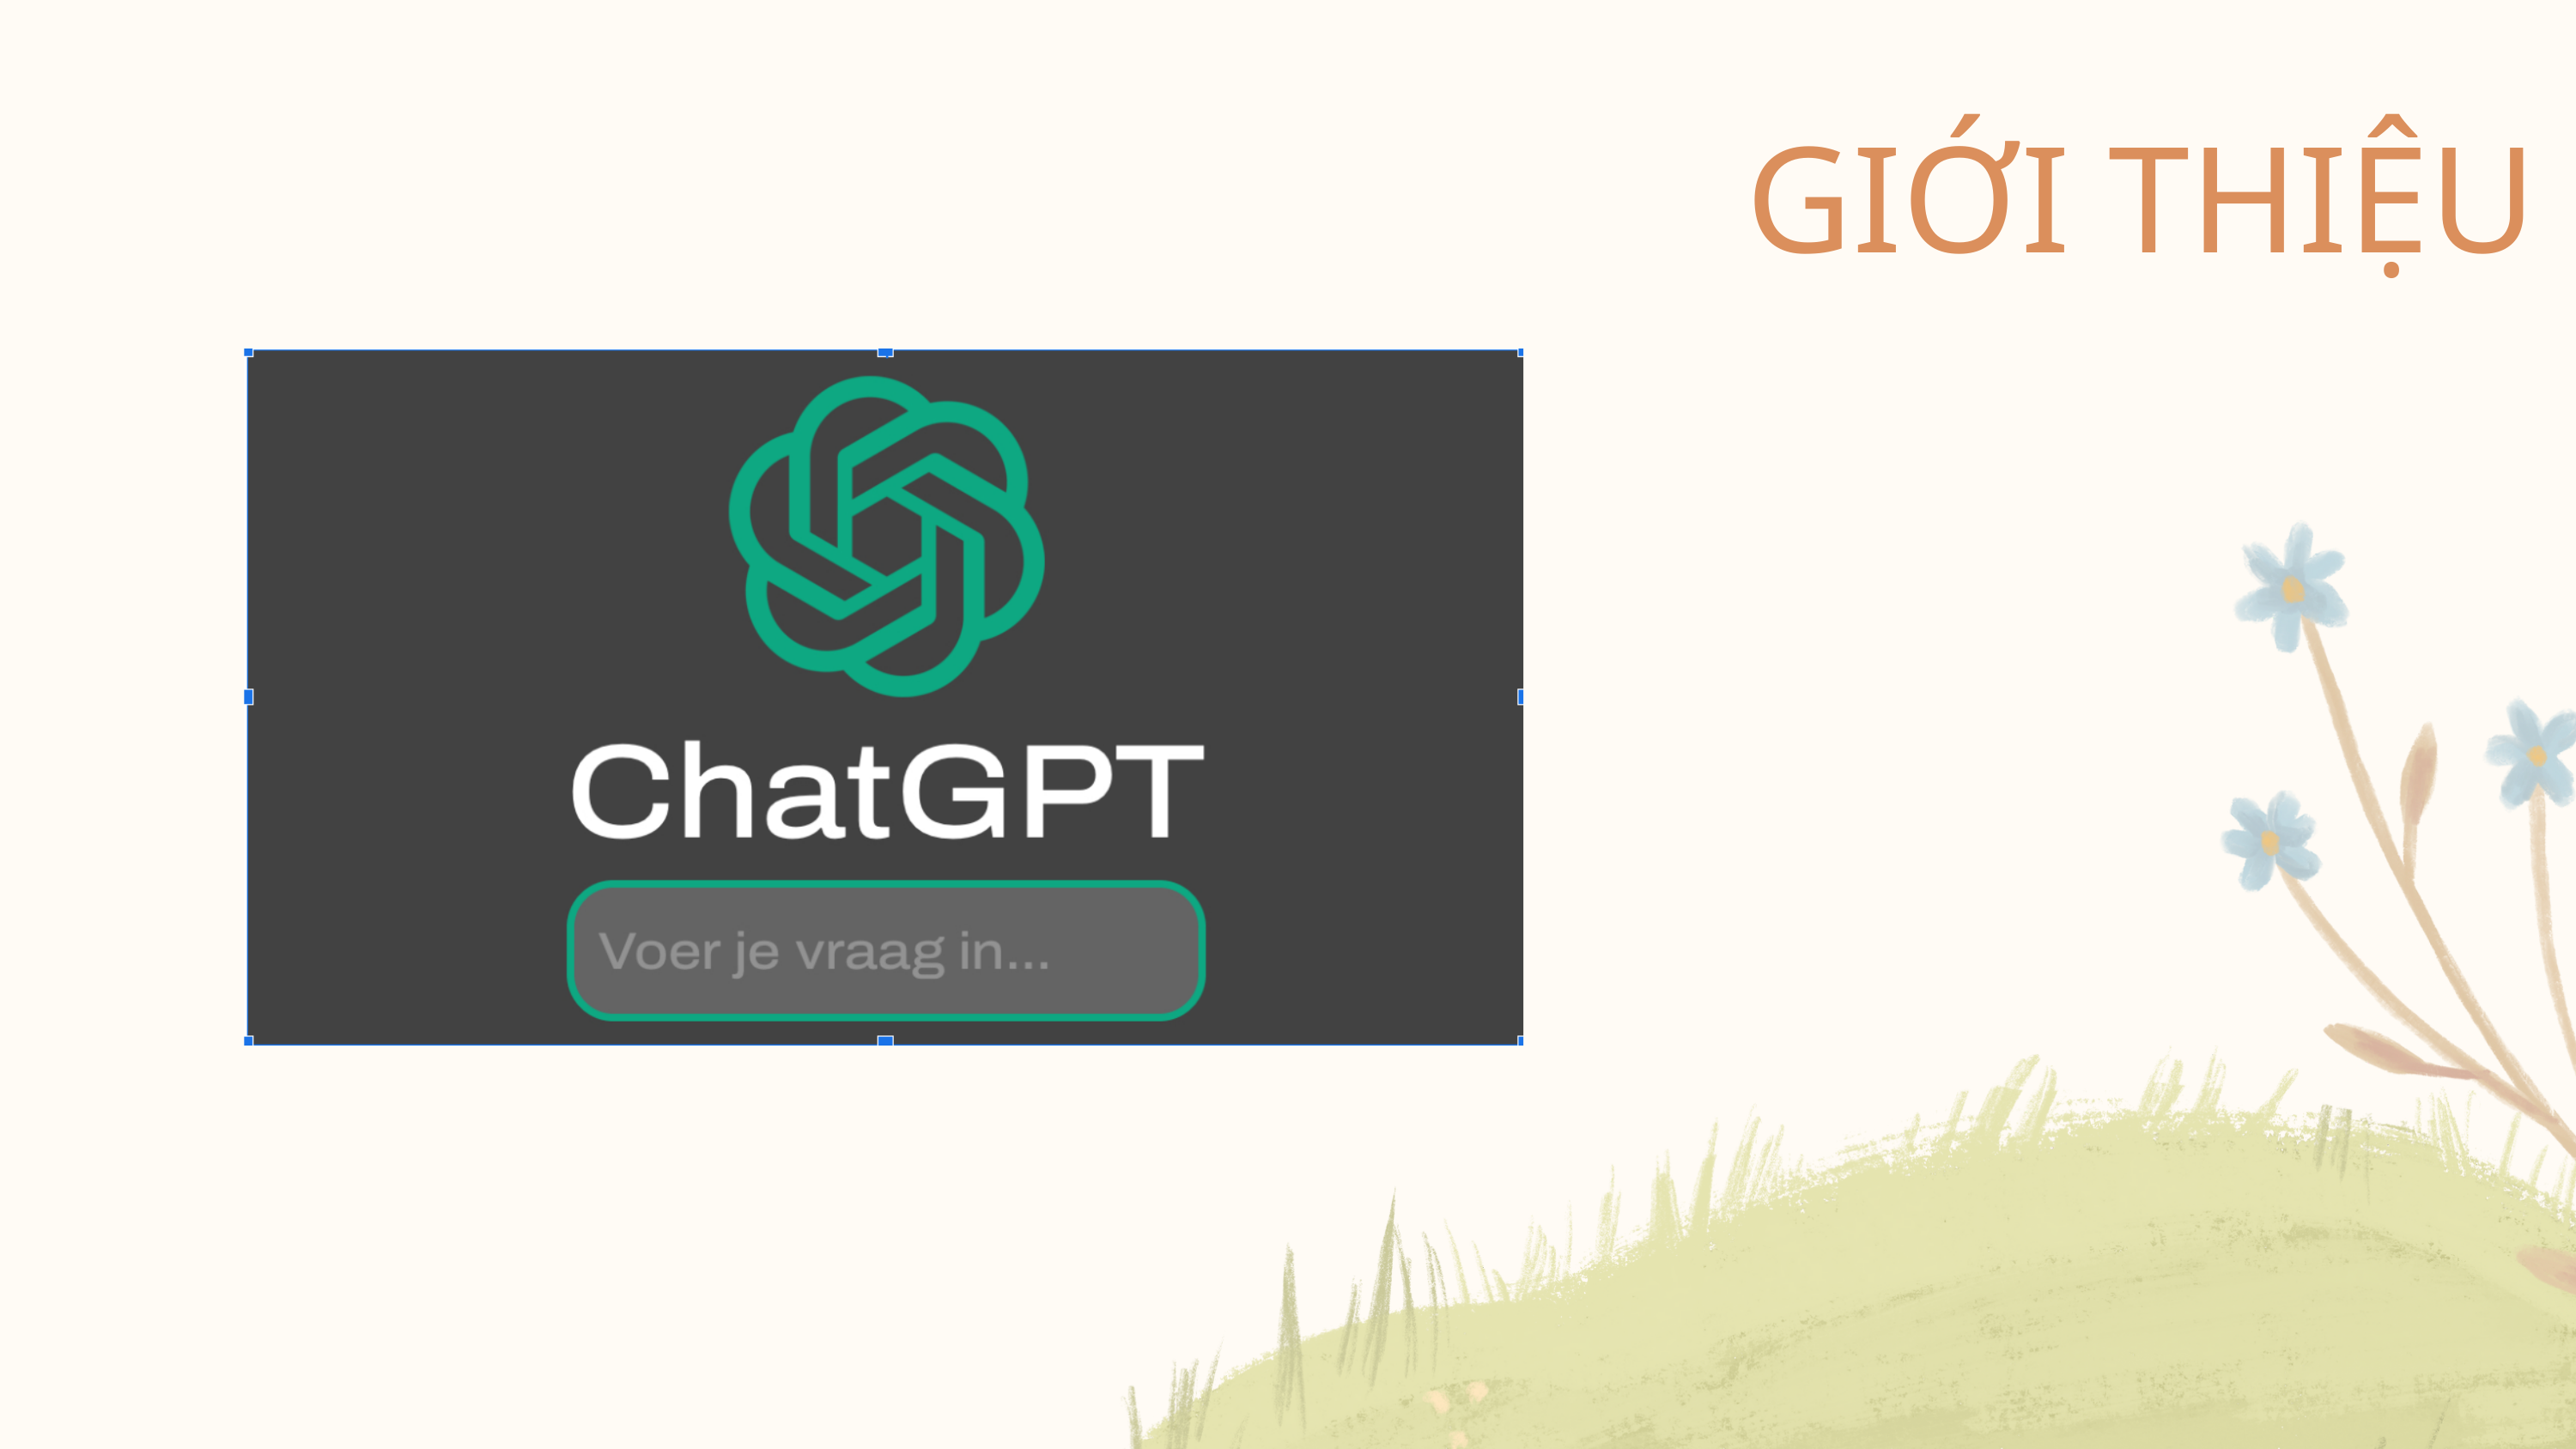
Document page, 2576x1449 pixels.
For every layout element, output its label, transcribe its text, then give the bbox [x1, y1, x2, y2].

text_box GIỚI THIỆU [1746, 35, 2576, 282]
text_box [244, 349, 1524, 1046]
text_box [2219, 519, 2576, 1379]
text_box [1049, 1045, 2576, 1449]
